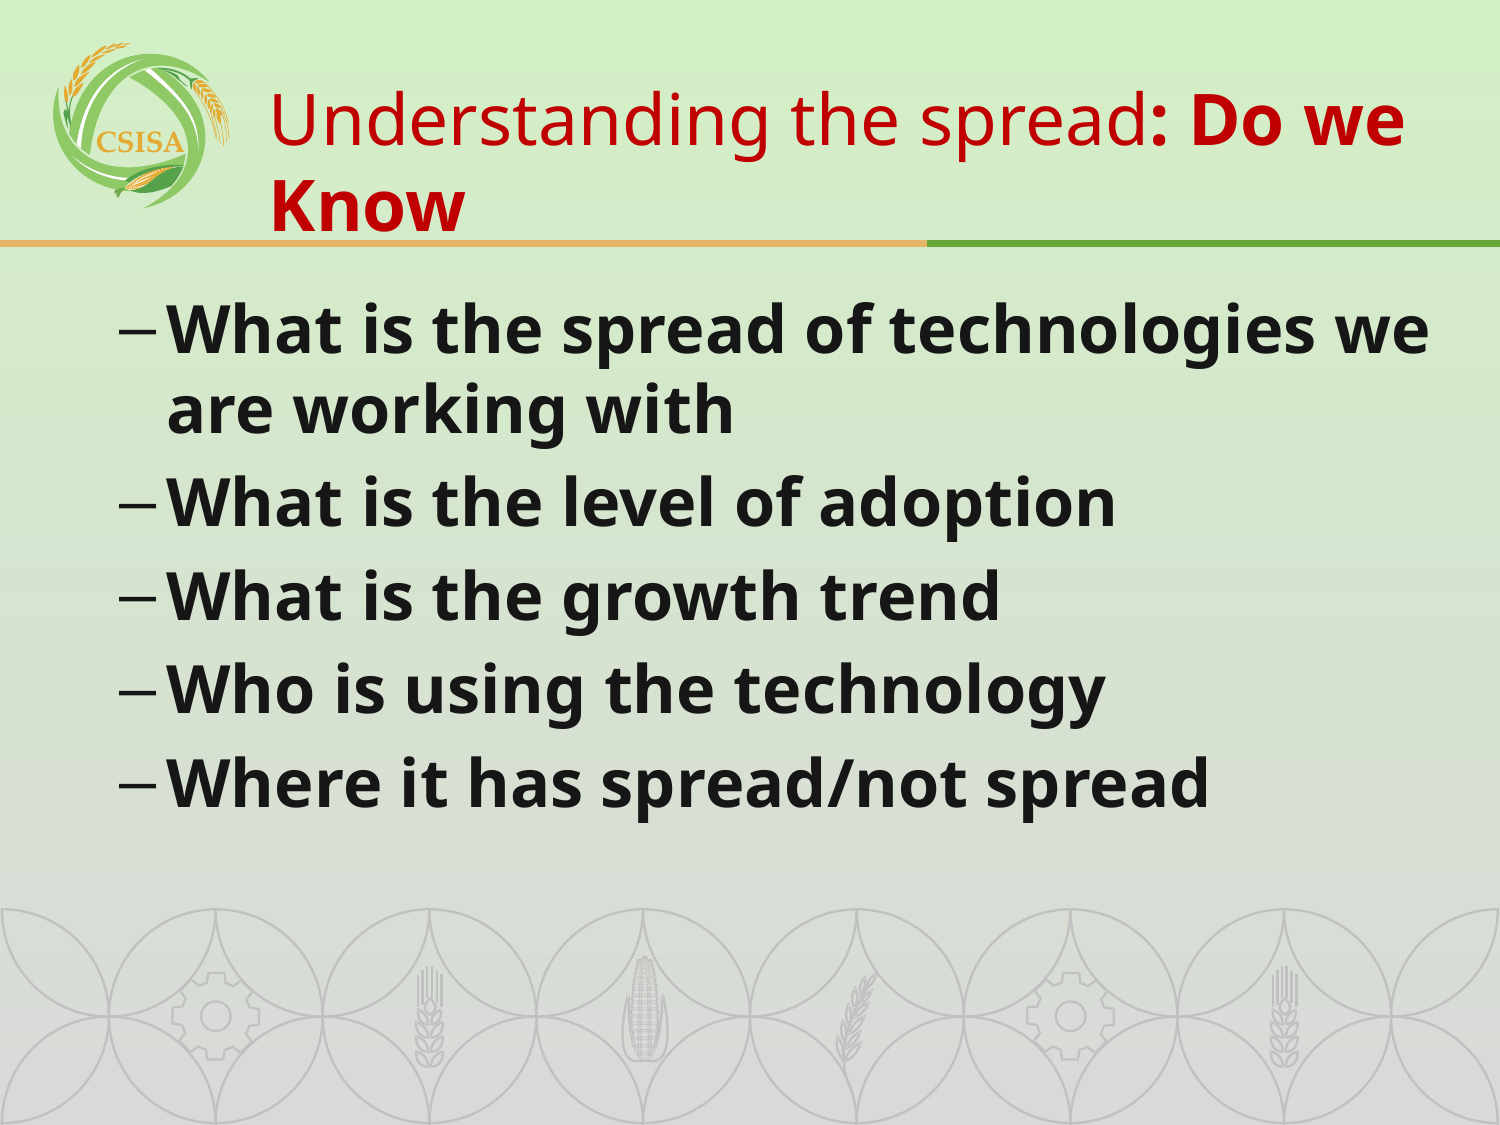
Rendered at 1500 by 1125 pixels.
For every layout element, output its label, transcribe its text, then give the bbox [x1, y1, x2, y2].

list What is the spread of technologies we are working with What is the level of adoption What is the growth trend Who is using the technology Where it has spread/not spread [29, 278, 1483, 941]
title Understanding the spread: Do we Know [253, 66, 1468, 254]
